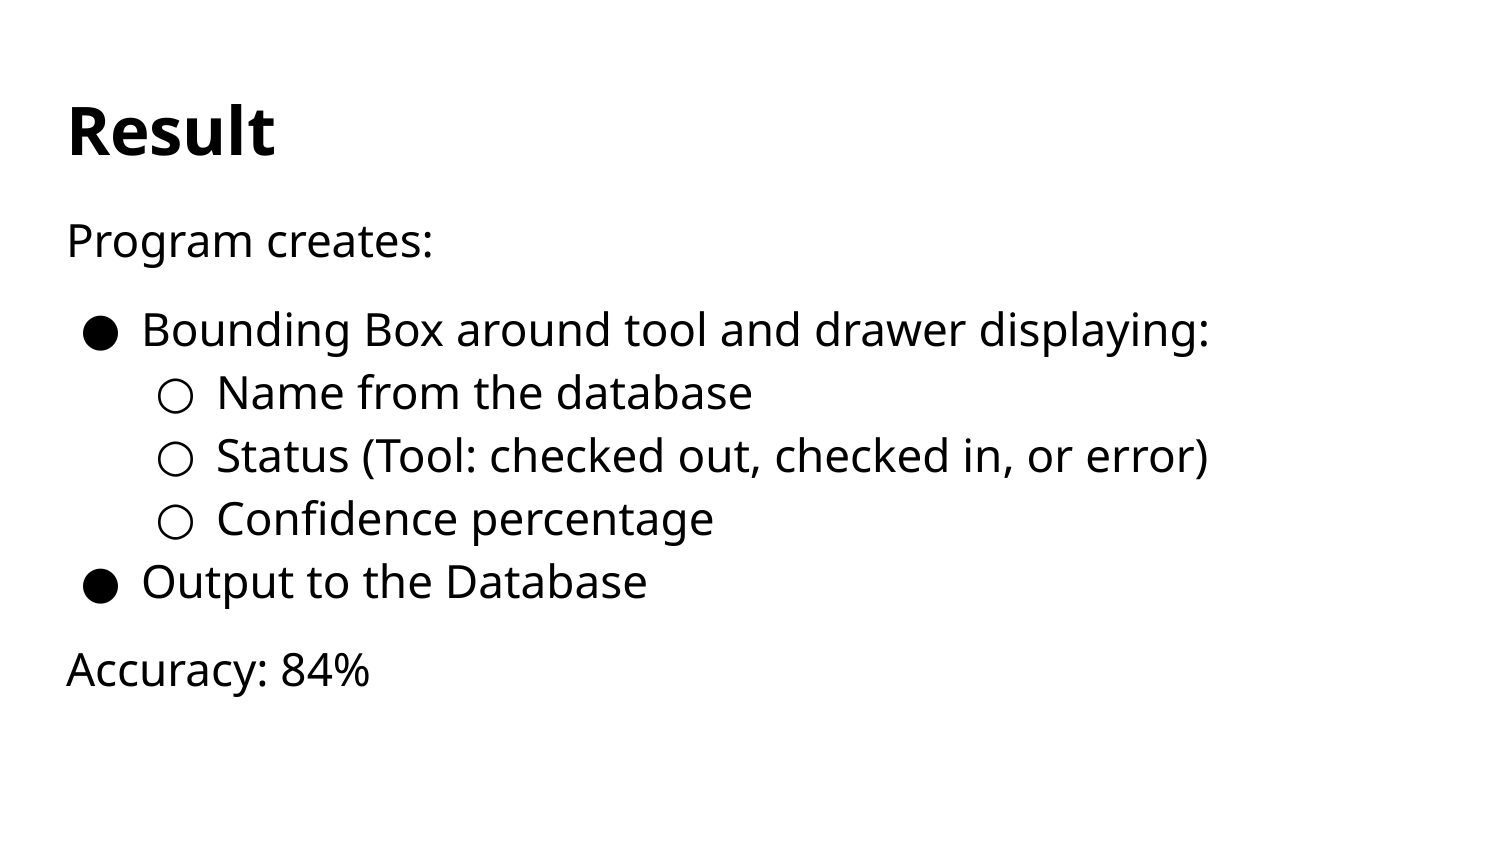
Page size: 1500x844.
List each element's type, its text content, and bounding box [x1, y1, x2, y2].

title Result [51, 72, 1449, 167]
list Program creates: Bounding Box around tool and drawer displaying: Name from the database​ Status (Tool: checked out, checked in, or error)​ Confidence percentage Output to the Database Accuracy: 84% [51, 189, 1449, 844]
